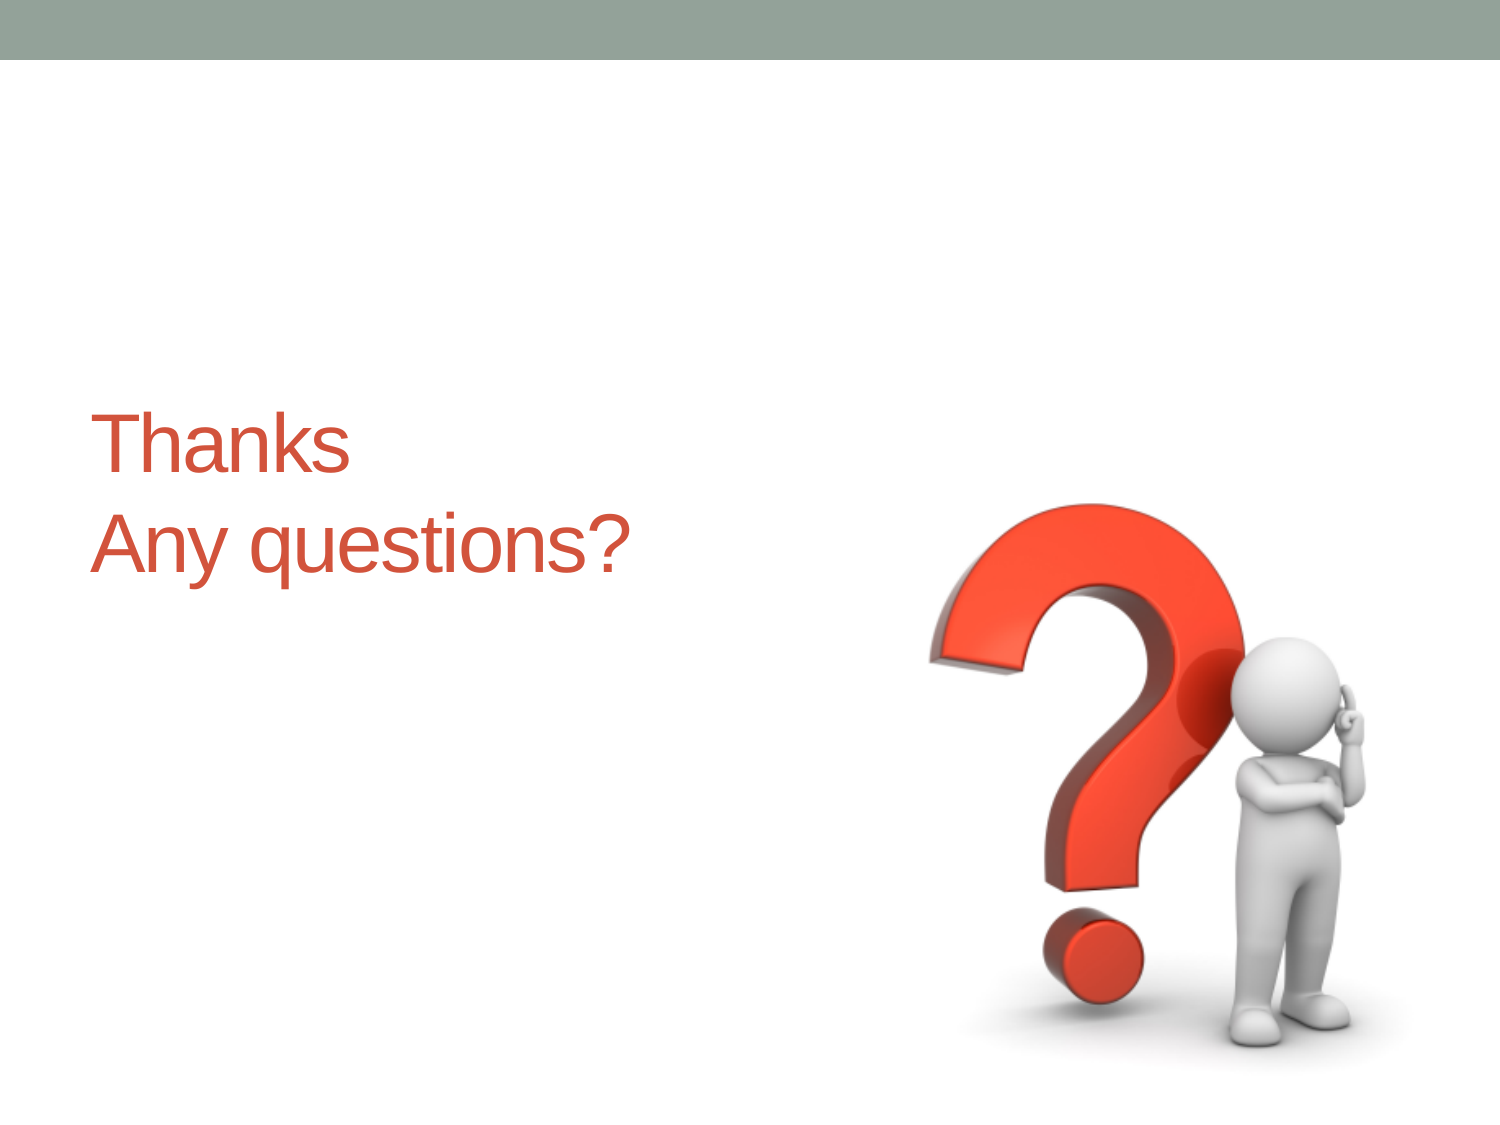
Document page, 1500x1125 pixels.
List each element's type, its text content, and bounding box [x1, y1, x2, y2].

title Thanks Any questions? [75, 337, 1425, 641]
picture [847, 458, 1500, 1112]
